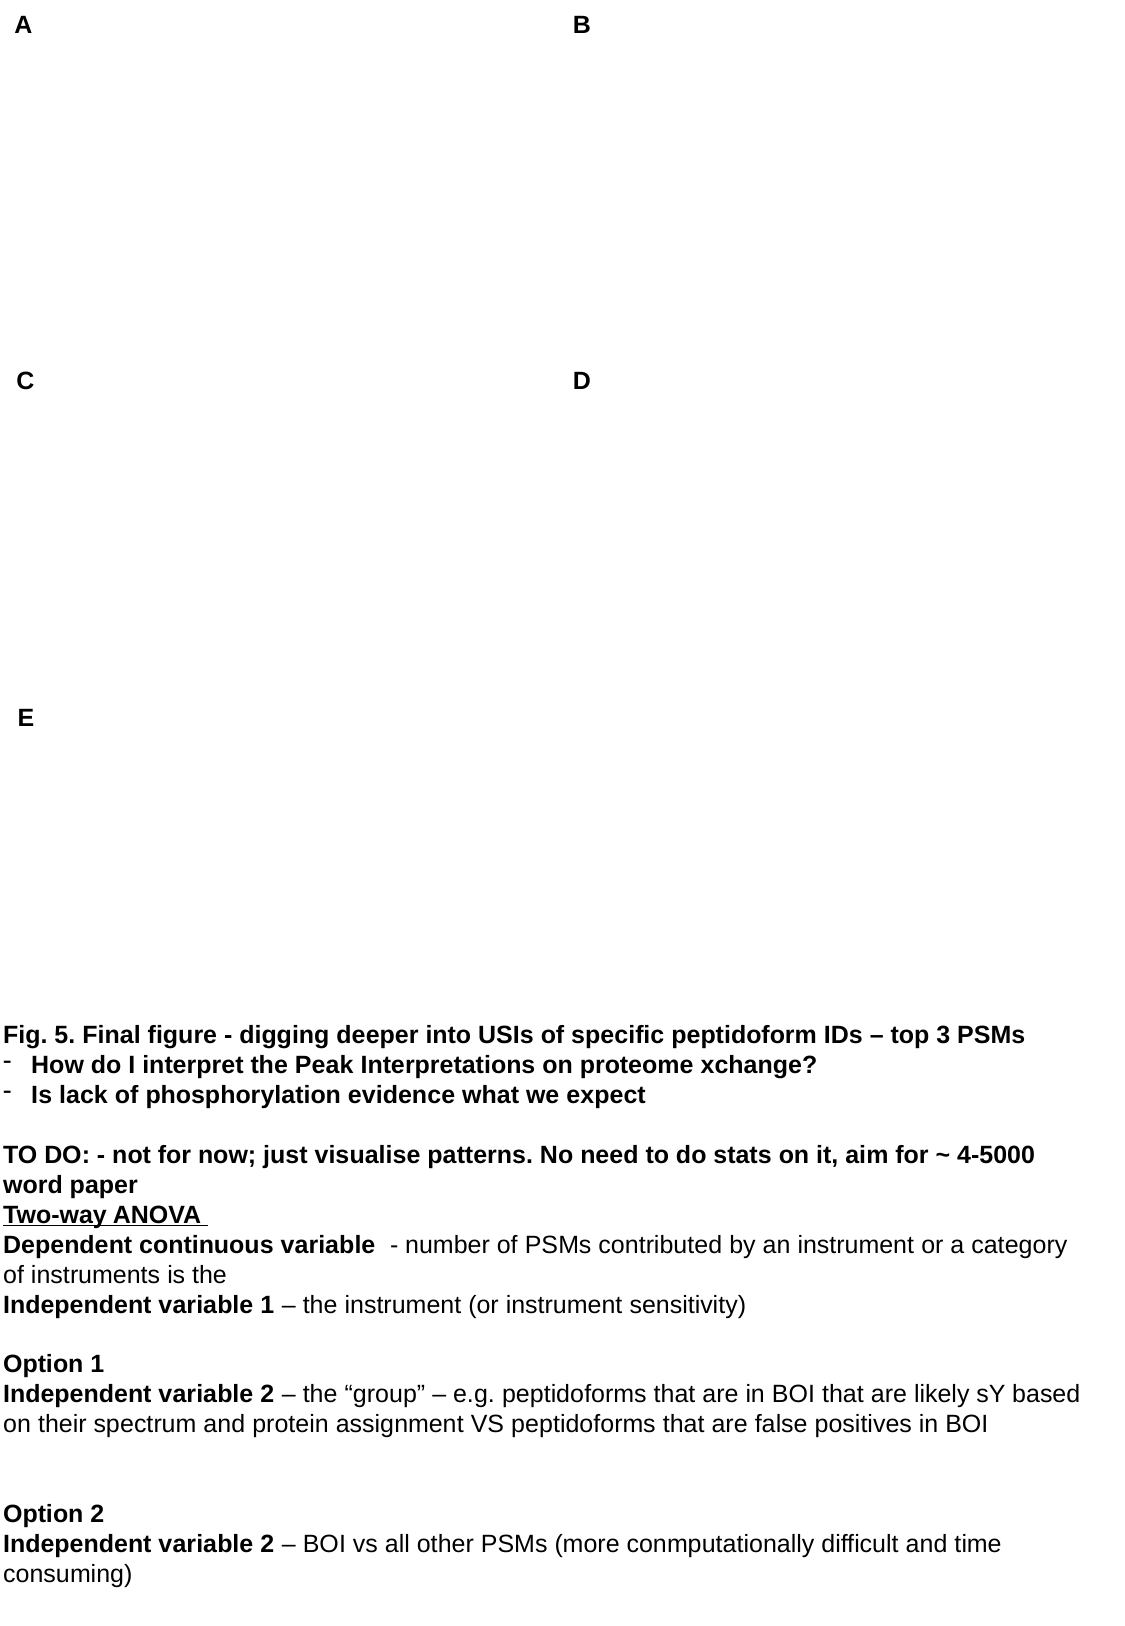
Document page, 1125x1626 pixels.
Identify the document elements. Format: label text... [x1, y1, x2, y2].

text_box A [0, 1, 124, 46]
text_box E [2, 694, 127, 739]
text_box D [558, 357, 682, 403]
text_box Fig. 5. Final figure - digging deeper into USIs of specific peptidoform IDs – top 3 PSMs How do I interpret the Peak Interpretations on proteome xchange? Is lack of phosphorylation evidence what we expect TO DO: - not for now; just visualise patterns. No need to do stats on it, aim for ~ 4-5000 word paper Two-way ANOVA Dependent continuous variable - number of PSMs contributed by an instrument or a category of instruments is the Independent variable 1 – the instrument (or instrument sensitivity) Option 1 Independent variable 2 – the “group” – e.g. peptidoforms that are in BOI that are likely sY based on their spectrum and protein assignment VS peptidoforms that are false positives in BOI Option 2 Independent variable 2 – BOI vs all other PSMs (more conmputationally difficult and time consuming) e.g. peptidoform is “rep”; [0, 1011, 1111, 1625]
text_box B [558, 1, 682, 46]
text_box C [1, 357, 126, 403]
